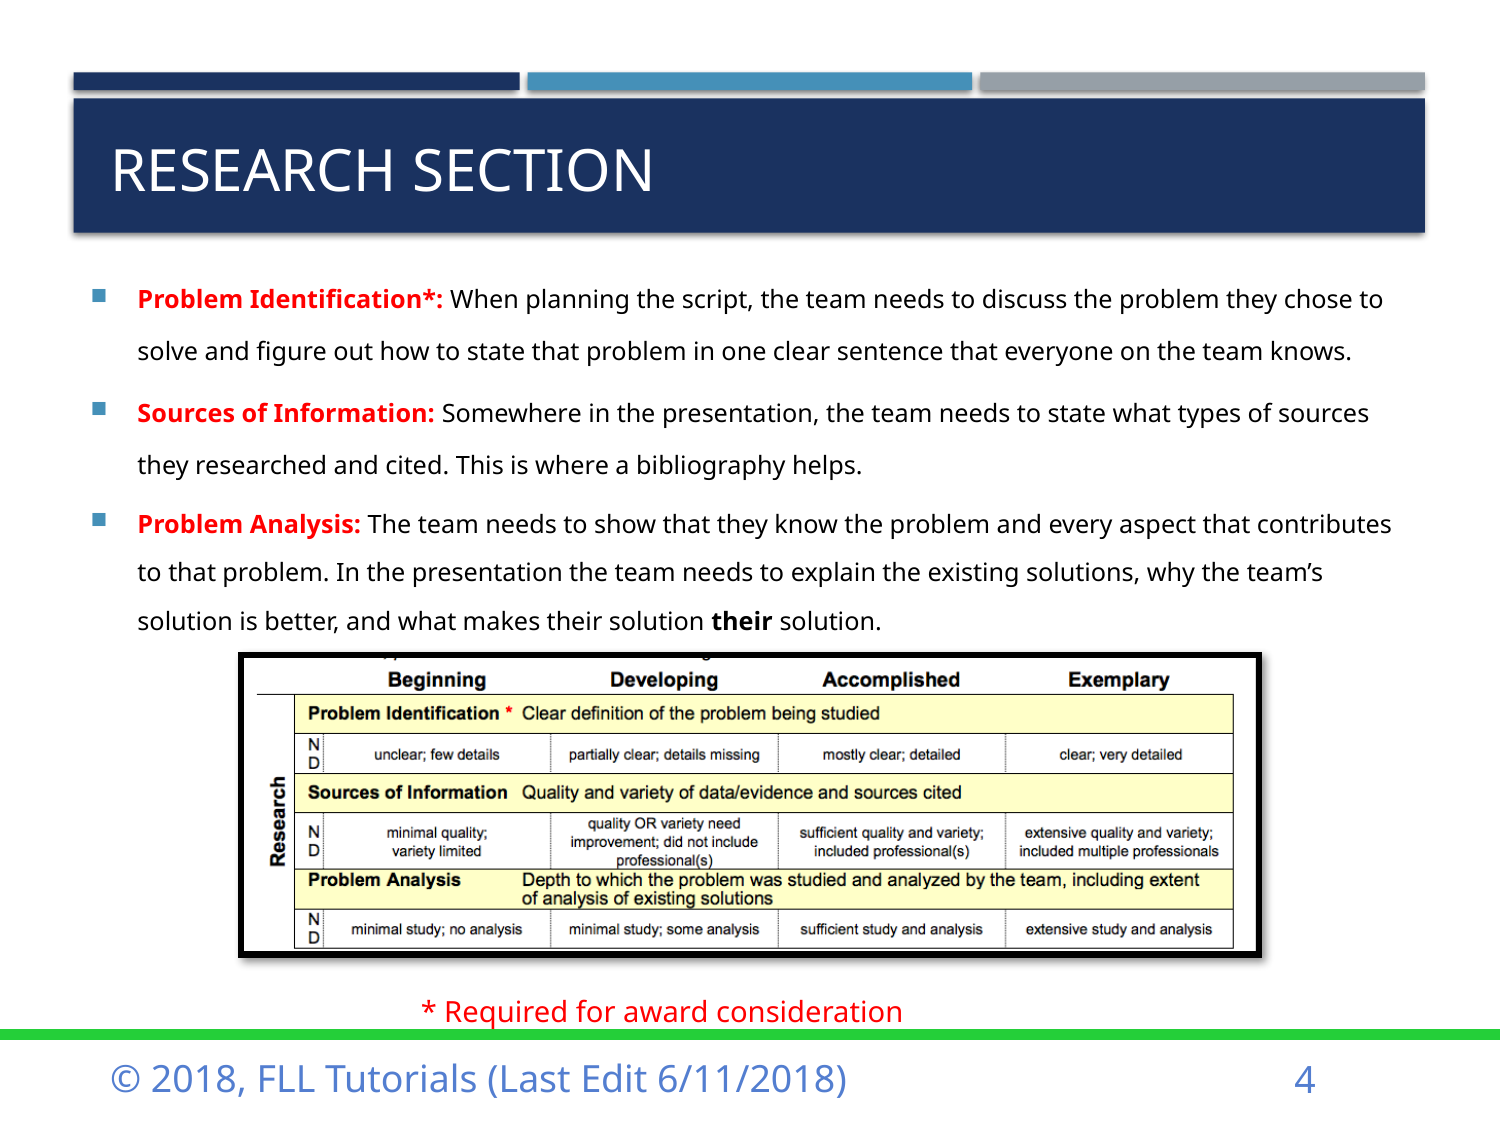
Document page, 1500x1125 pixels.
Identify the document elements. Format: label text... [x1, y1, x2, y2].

text_box * Required for award consideration [406, 985, 1030, 1036]
slide_number 4 [1279, 1048, 1406, 1109]
list Problem Identification*: When planning the script, the team needs to discuss the problem they chose to solve and figure out how to state that problem in one clear sentence that everyone on the team knows. Sources of Information: Somewhere in the presentation, the team needs to state what types of sources they researched and cited. This is where a bibliography helps. Problem Analysis: The team needs to show that they know the problem and every aspect that contributes to that problem. In the presentation the team needs to explain the existing solutions, why the team’s solution is better, and what makes their solution their solution. [75, 254, 1428, 686]
footer © 2018, FLL Tutorials (Last Edit 6/11/2018) [95, 1047, 895, 1108]
title Research Section [95, 112, 1406, 211]
picture [243, 657, 1257, 952]
